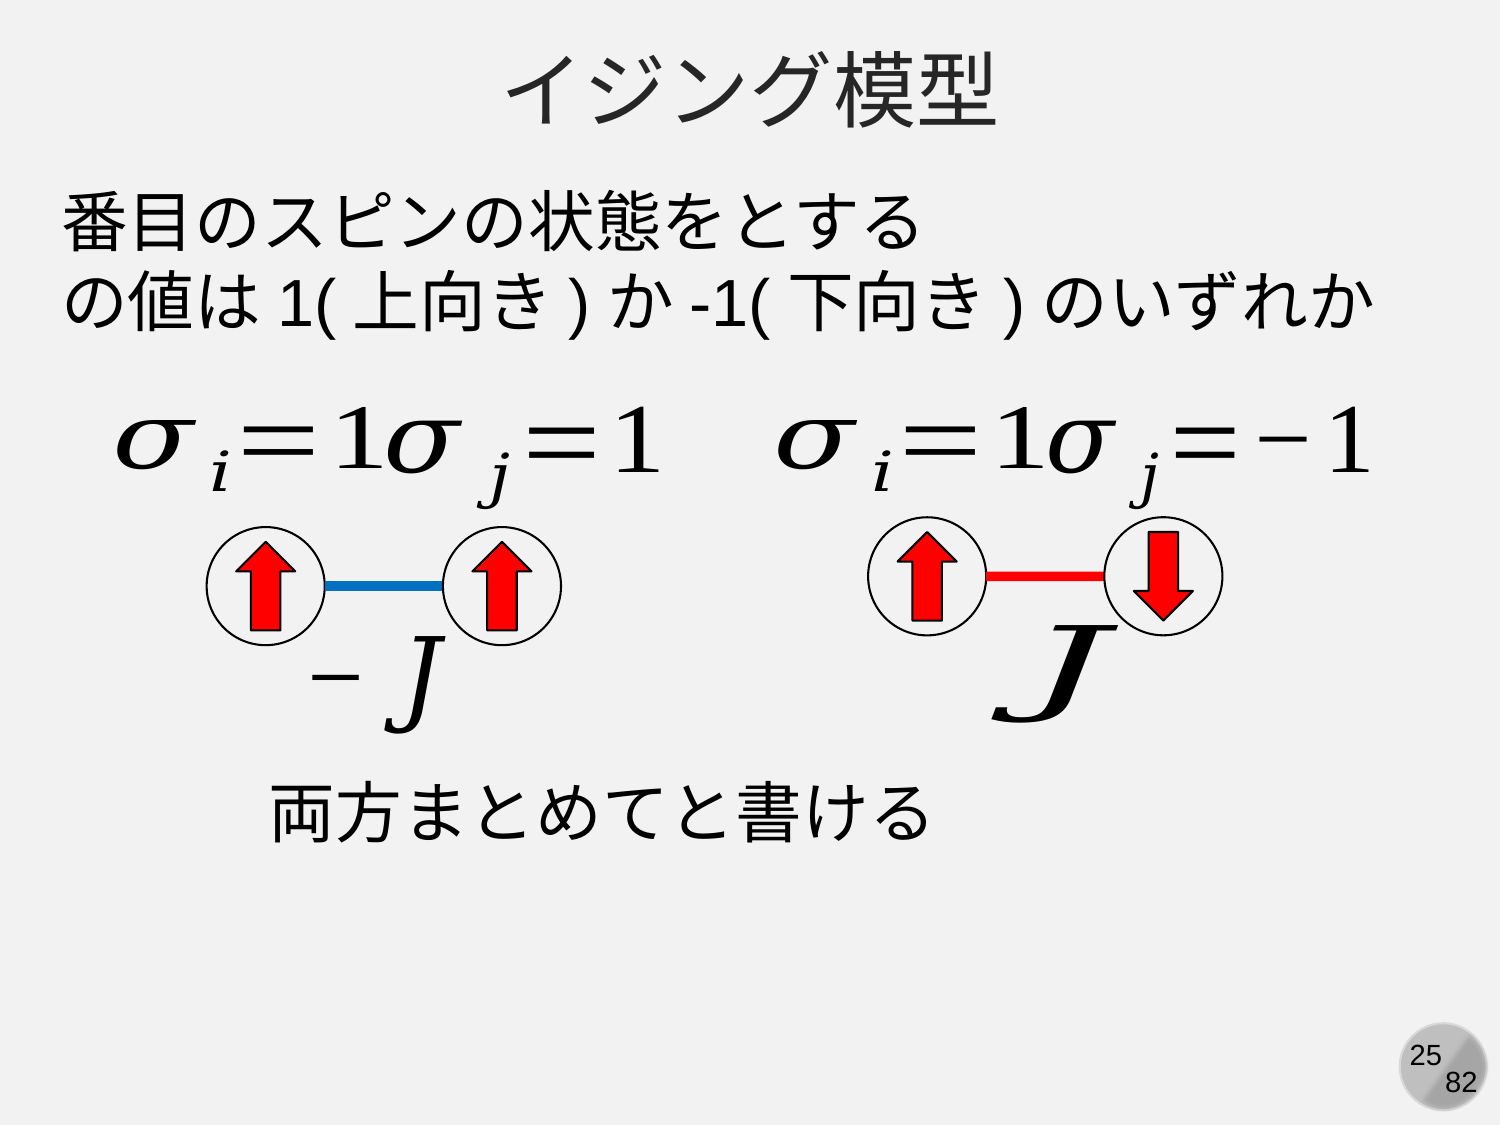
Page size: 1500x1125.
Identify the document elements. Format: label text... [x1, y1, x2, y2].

list イジング模型 [0, 31, 1500, 155]
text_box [868, 517, 987, 636]
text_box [206, 526, 325, 646]
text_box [1104, 517, 1223, 636]
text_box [442, 526, 561, 646]
